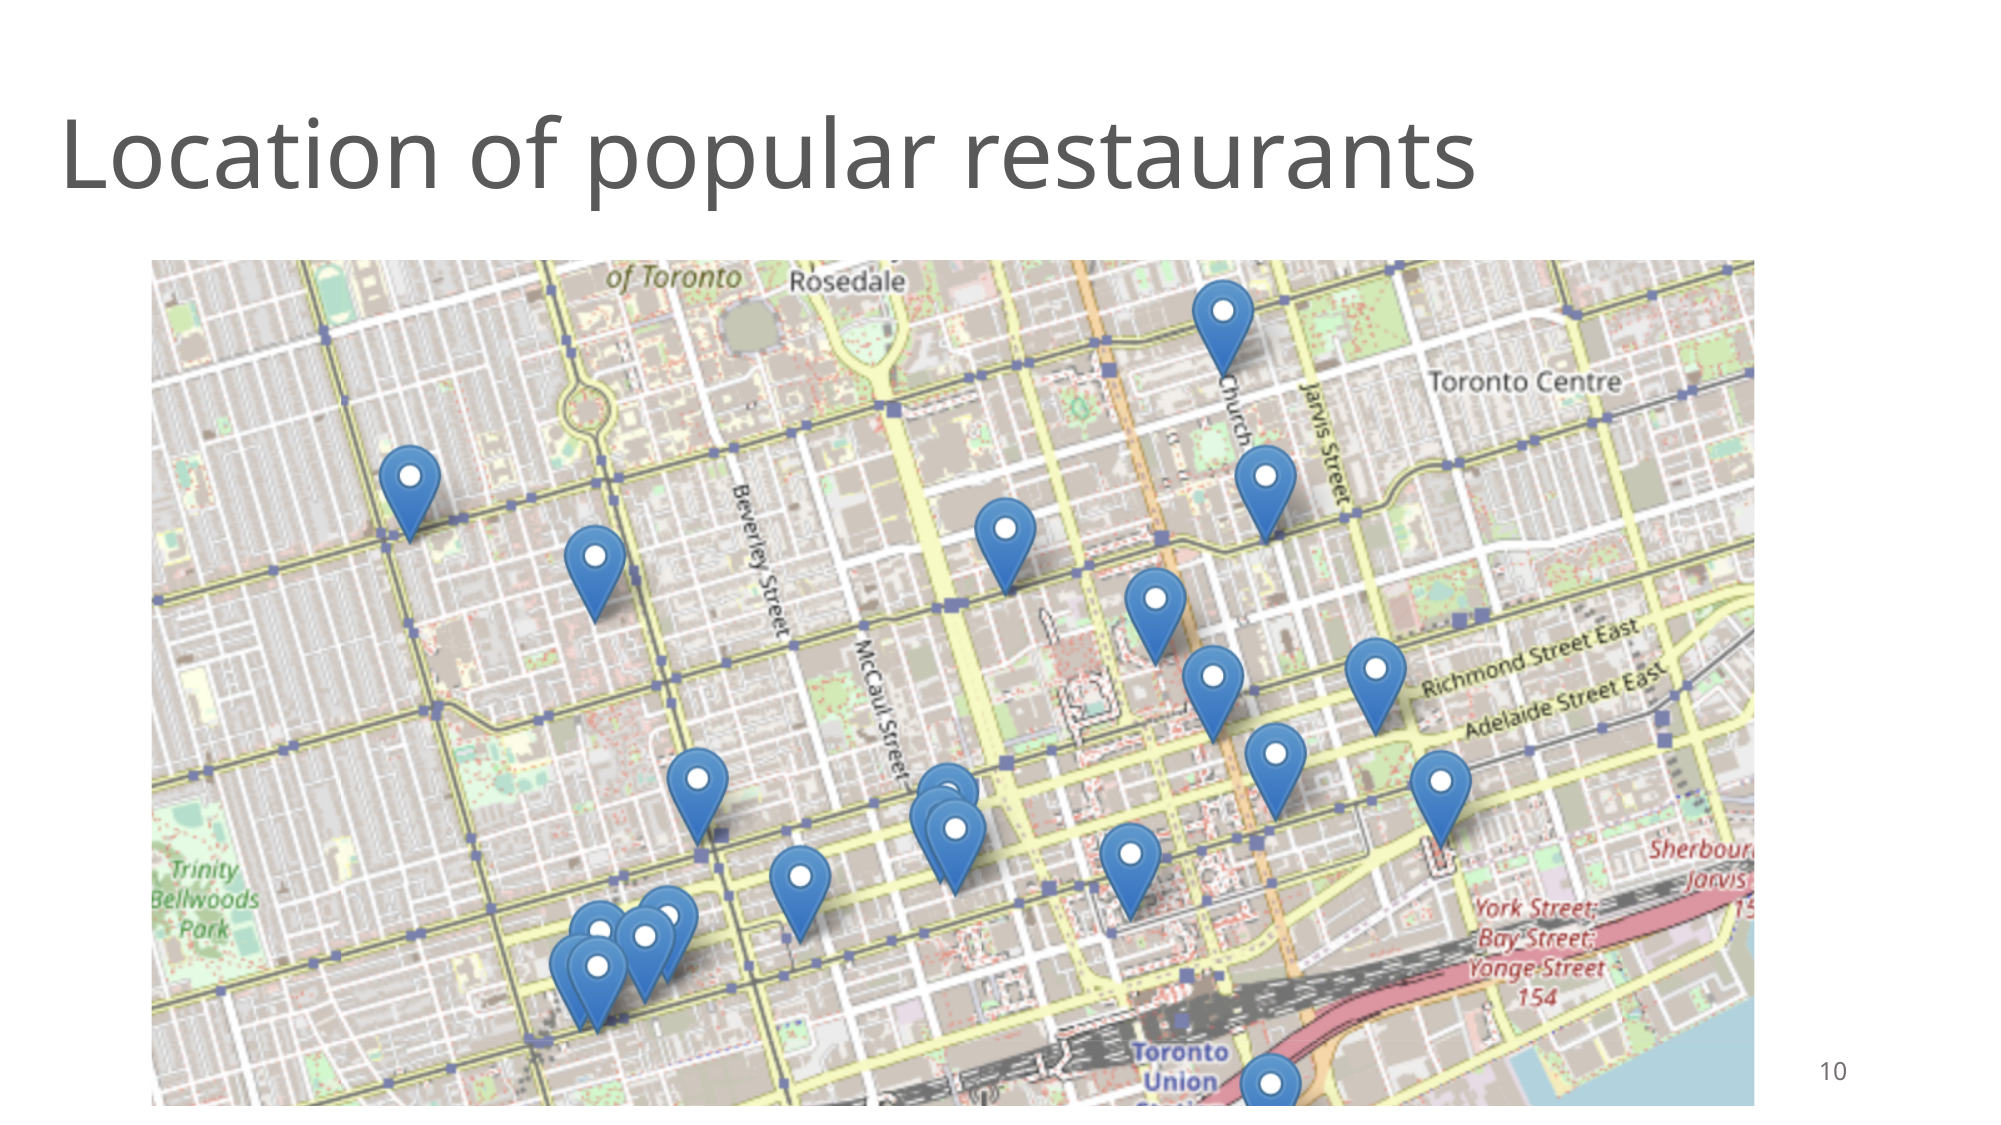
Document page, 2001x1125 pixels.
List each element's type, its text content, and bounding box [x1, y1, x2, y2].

picture [151, 260, 1755, 1106]
title Location of popular restaurants [0, 0, 1494, 217]
slide_number 10 [1755, 1042, 1863, 1103]
